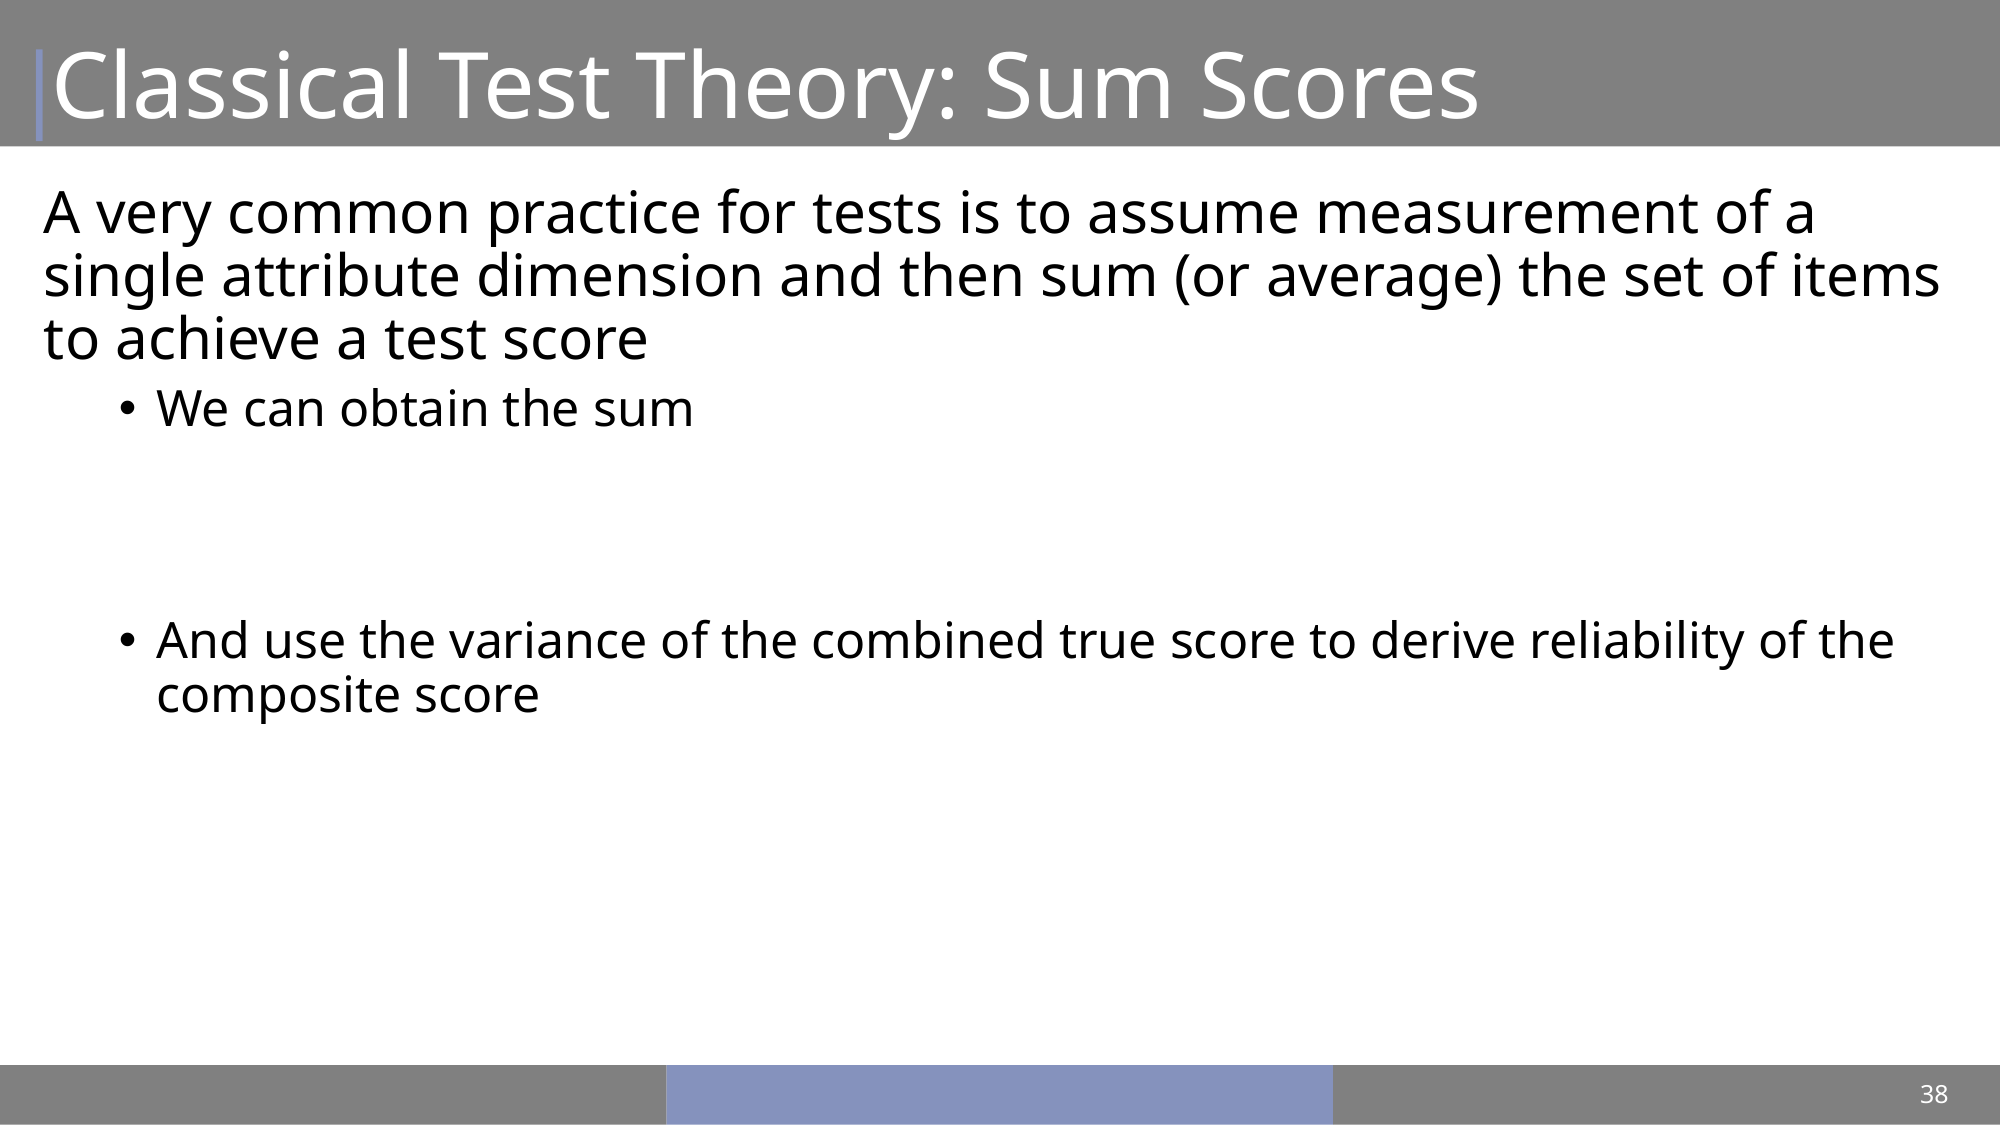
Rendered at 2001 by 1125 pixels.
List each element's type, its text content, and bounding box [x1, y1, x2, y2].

slide_number 38 [1513, 1065, 1964, 1125]
title Classical Test Theory: Sum Scores [36, 30, 2000, 147]
